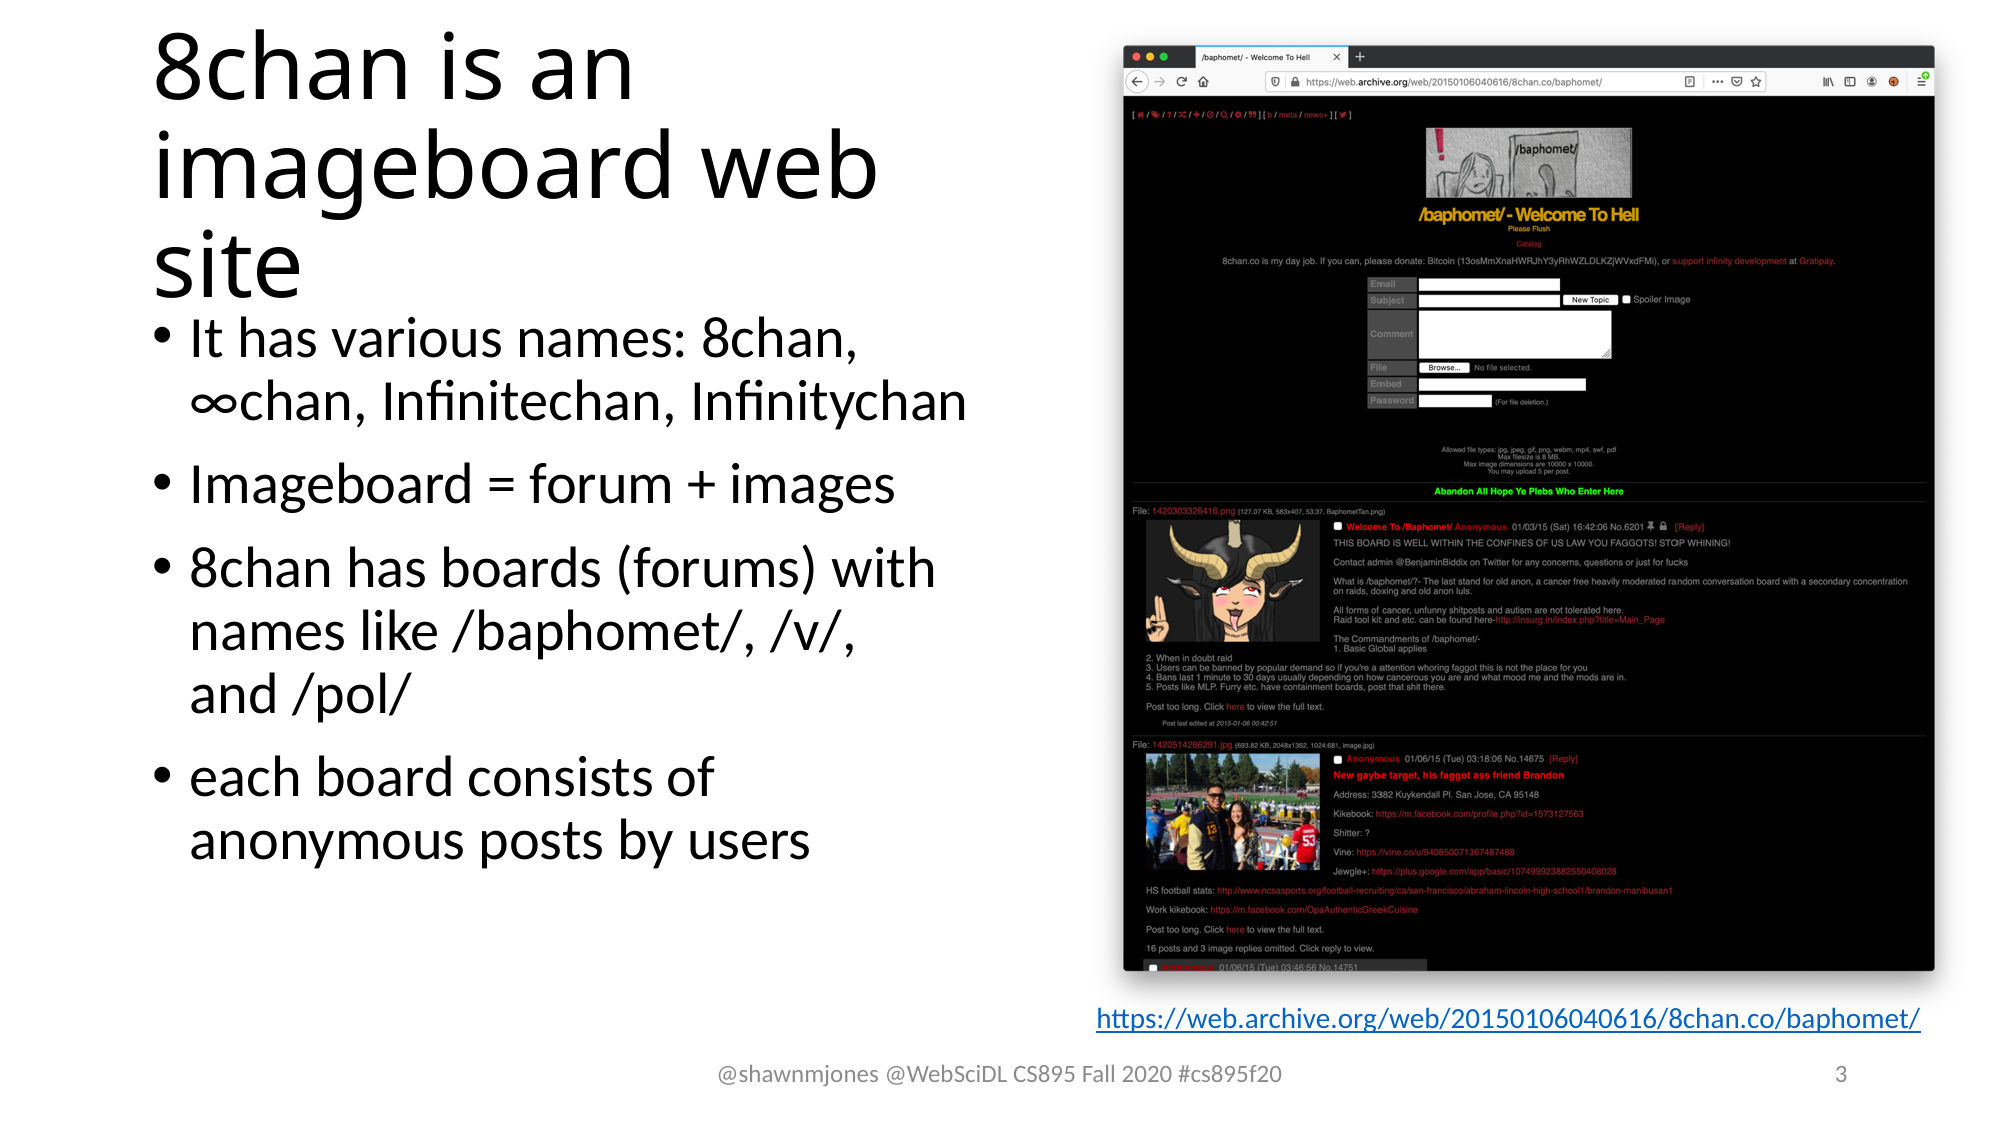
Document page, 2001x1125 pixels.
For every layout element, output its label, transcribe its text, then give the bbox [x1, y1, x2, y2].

picture [1085, 19, 1974, 1021]
title 8chan is an imageboard web site [137, 59, 1000, 278]
slide_number 3 [1412, 1042, 1863, 1103]
text_box https://web.archive.org/web/20150106040616/8chan.co/baphomet/ [1081, 992, 1936, 1042]
footer @shawnmjones @WebSciDL CS895 Fall 2020 #cs895f20 [662, 1042, 1338, 1103]
list It has various names: 8chan, ∞chan, Infinitechan, Infinitychan Imageboard = forum + images 8chan has boards (forums) with names like /baphomet/, /v/, and /pol/ each board consists of anonymous posts by users [137, 299, 1000, 1014]
